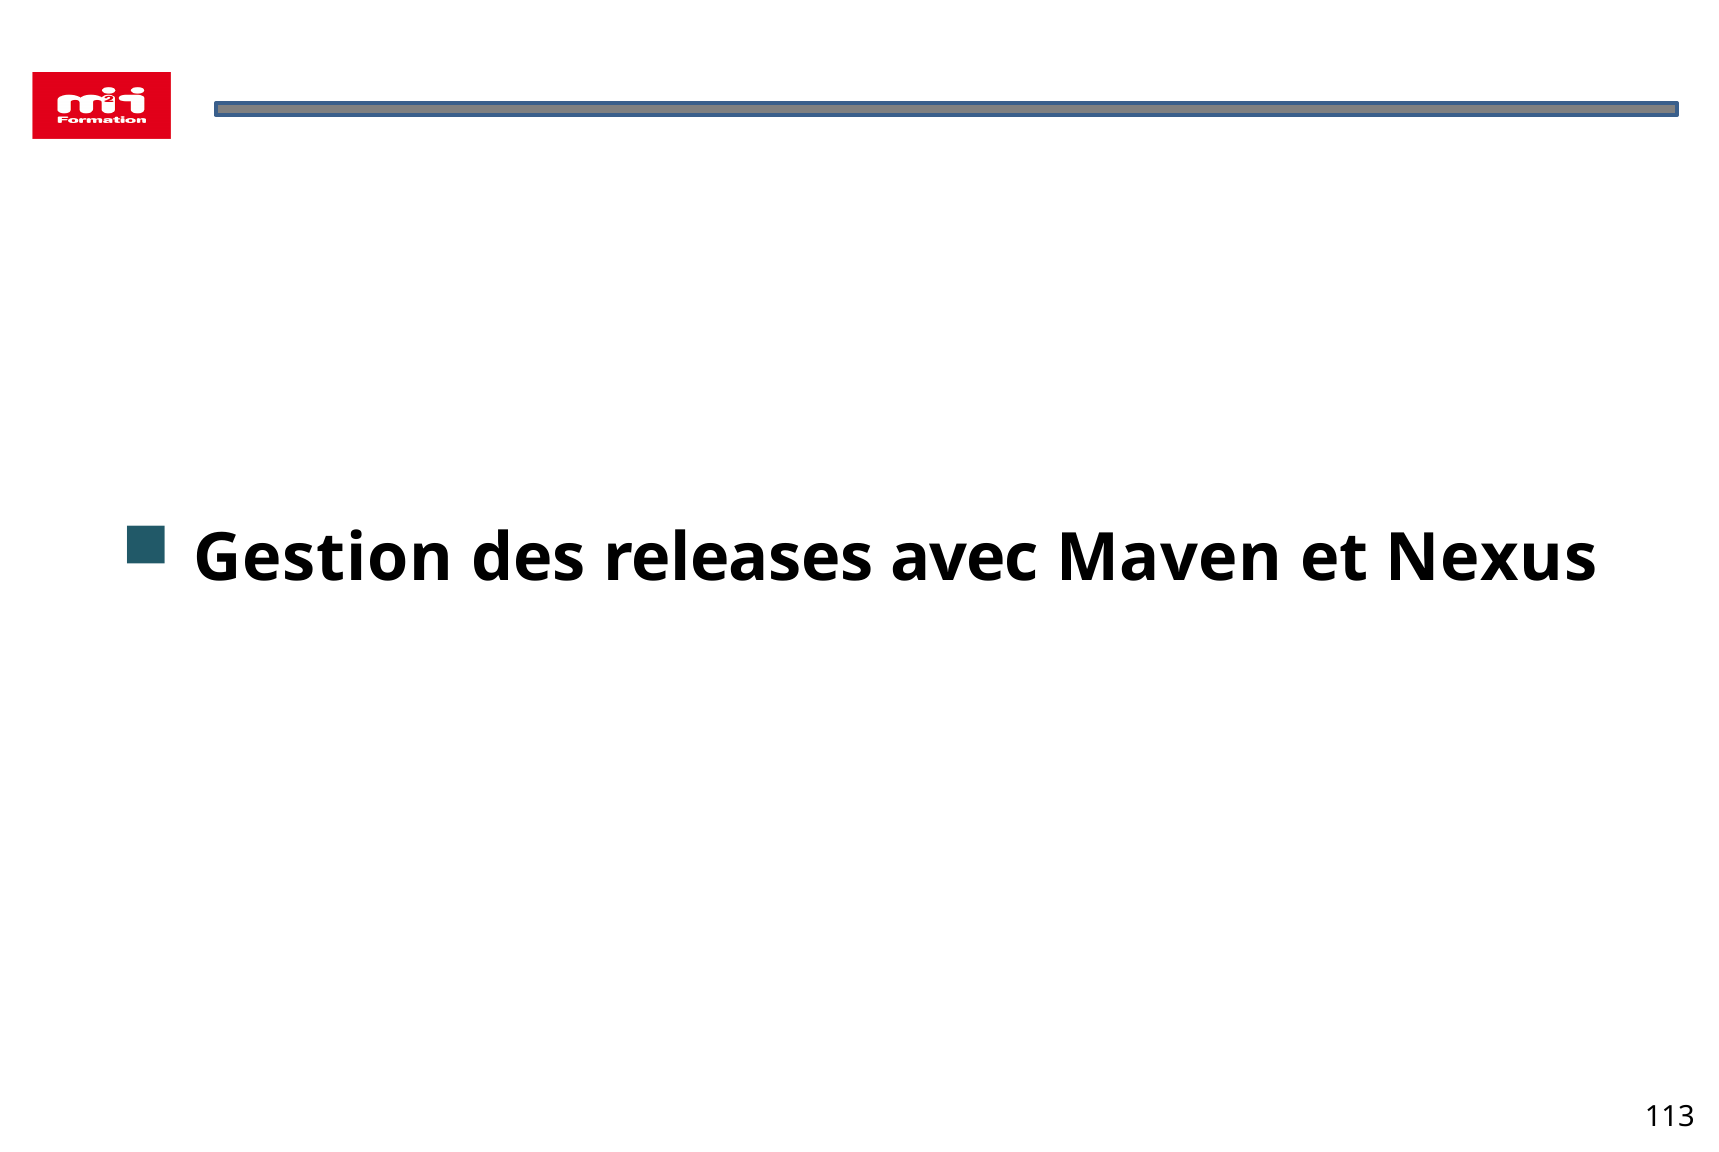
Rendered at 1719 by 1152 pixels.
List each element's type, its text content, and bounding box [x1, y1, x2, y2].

list Gestion des releases avec Maven et Nexus [36, 152, 1682, 1079]
slide_number 113 [1620, 1090, 1719, 1152]
picture [32, 71, 171, 139]
